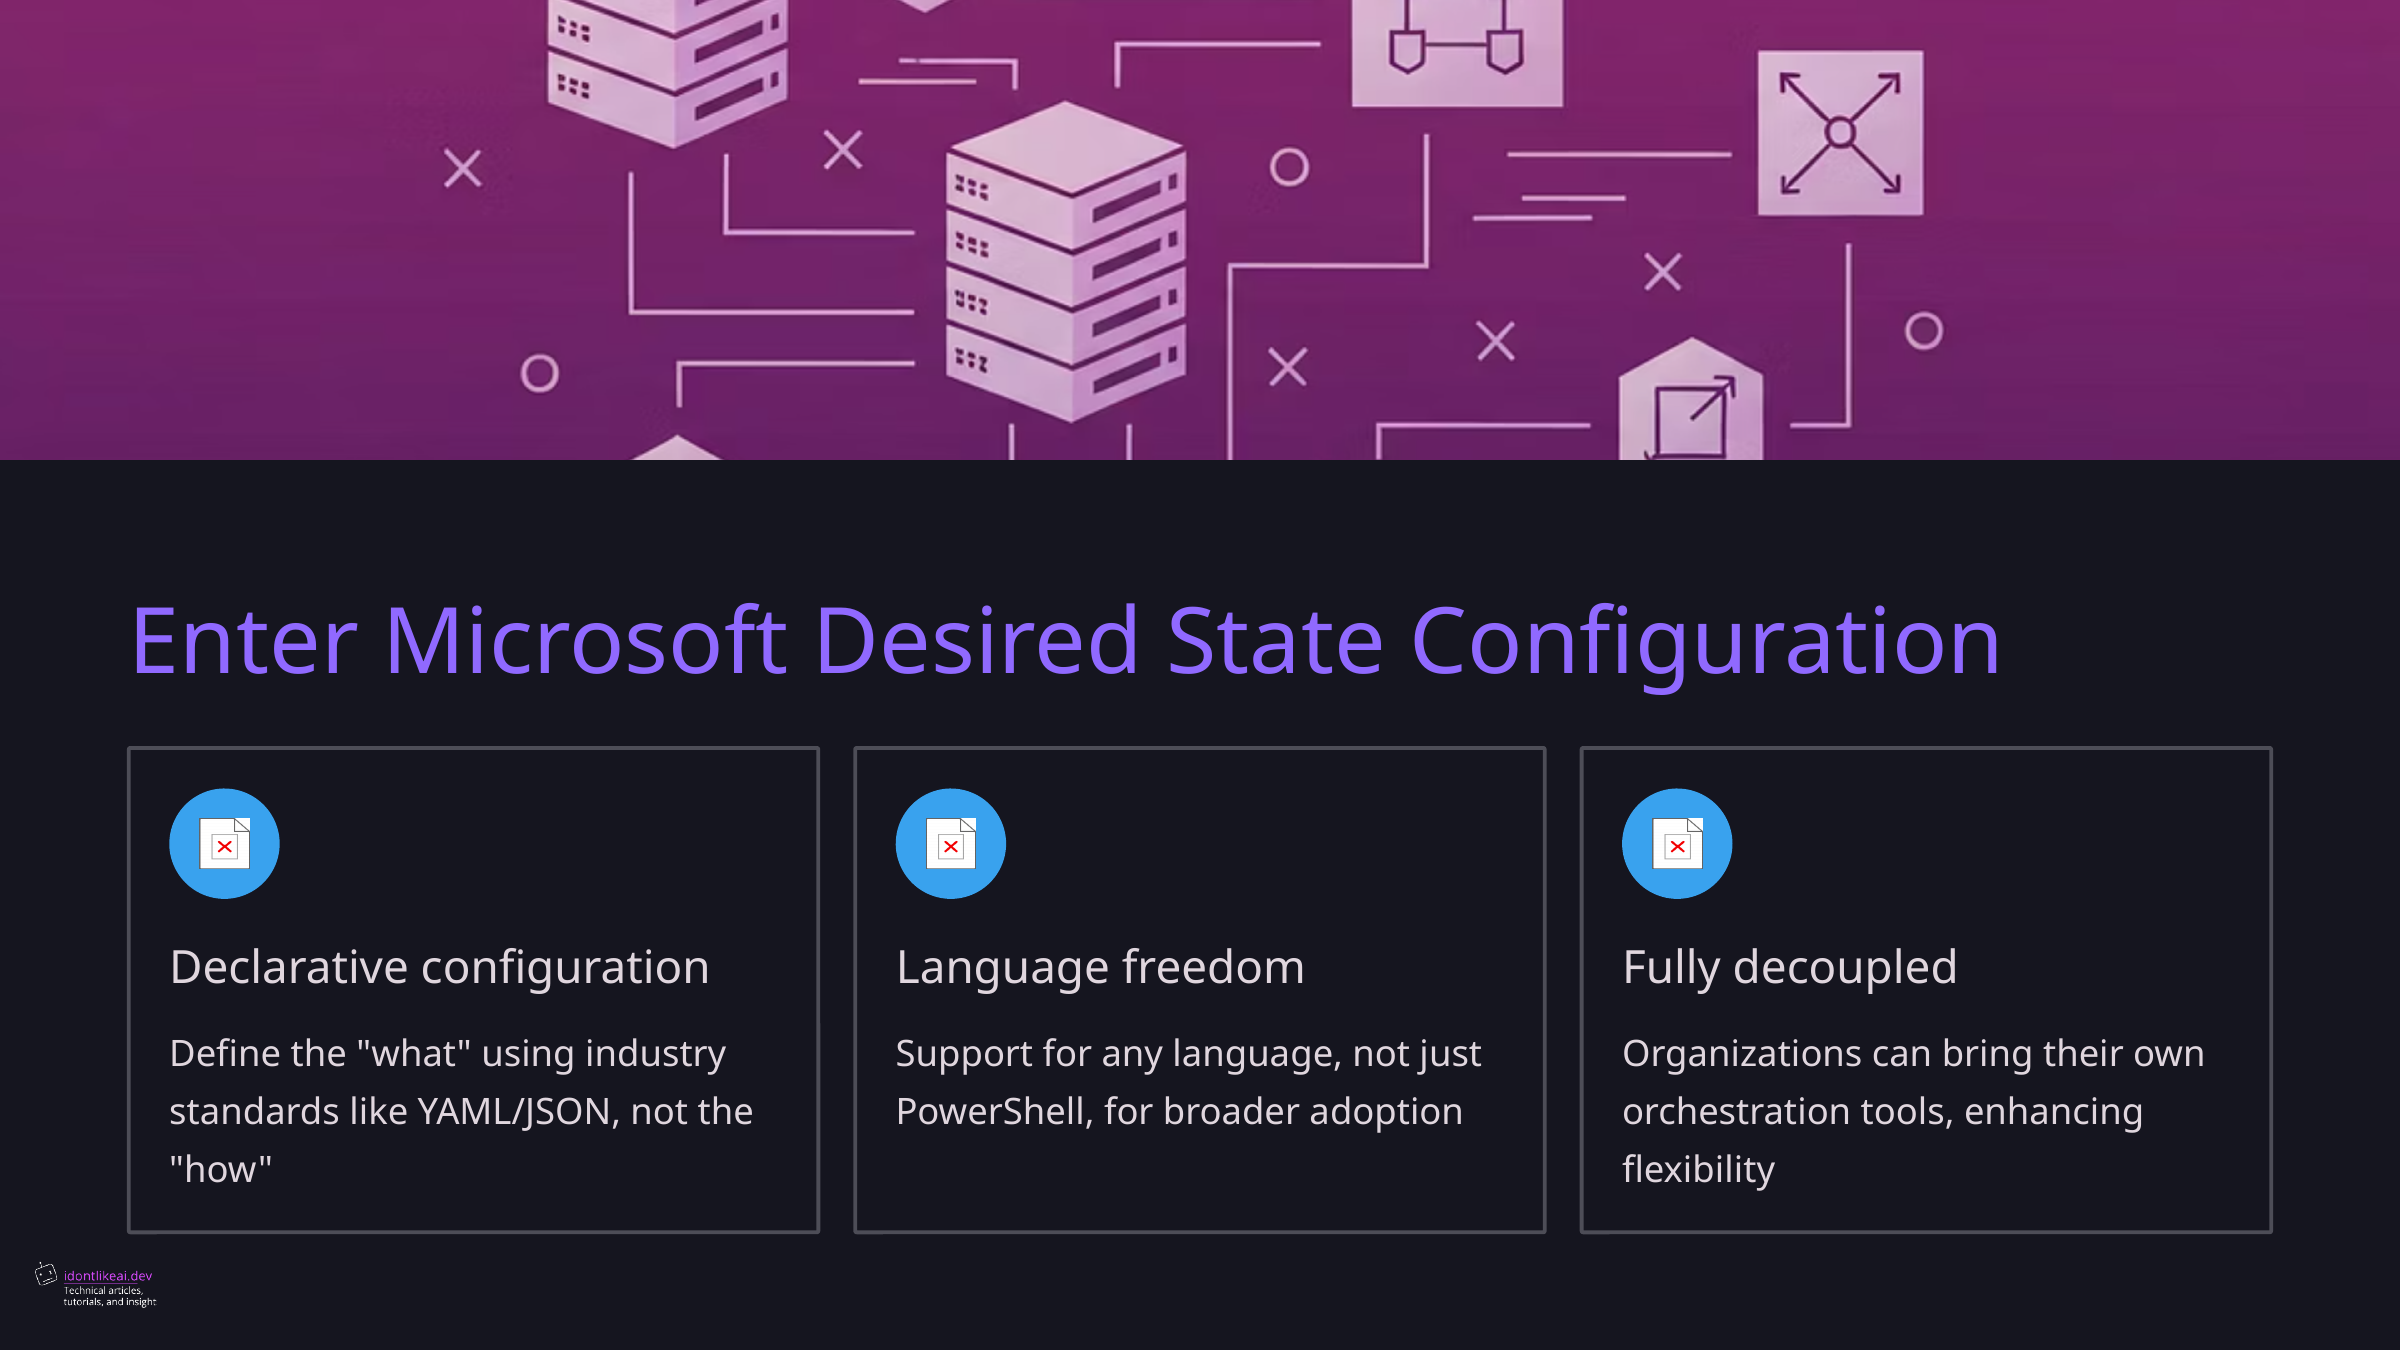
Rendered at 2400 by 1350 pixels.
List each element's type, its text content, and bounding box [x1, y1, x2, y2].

text_box [855, 747, 1545, 1233]
picture [22, 1258, 163, 1324]
text_box [1622, 788, 1733, 899]
picture [926, 818, 976, 869]
text_box [169, 788, 280, 899]
text_box Organizations can bring their own orchestration tools, enhancing flexibility [1622, 1015, 2231, 1192]
text_box Fully decoupled [1622, 935, 2083, 994]
text_box Define the "what" using industry standards like YAML/JSON, not the "how" [169, 1015, 778, 1192]
text_box [128, 747, 819, 1233]
text_box Enter Microsoft Desired State Configuration [128, 577, 2069, 693]
text_box [895, 788, 1007, 899]
picture [199, 818, 250, 869]
text_box Declarative configuration [169, 935, 731, 994]
text_box Support for any language, not just PowerShell, for broader adoption [895, 1015, 1505, 1133]
picture [0, 0, 2400, 460]
picture [1652, 818, 1703, 869]
text_box Language freedom [895, 935, 1356, 994]
text_box [1581, 747, 2272, 1233]
